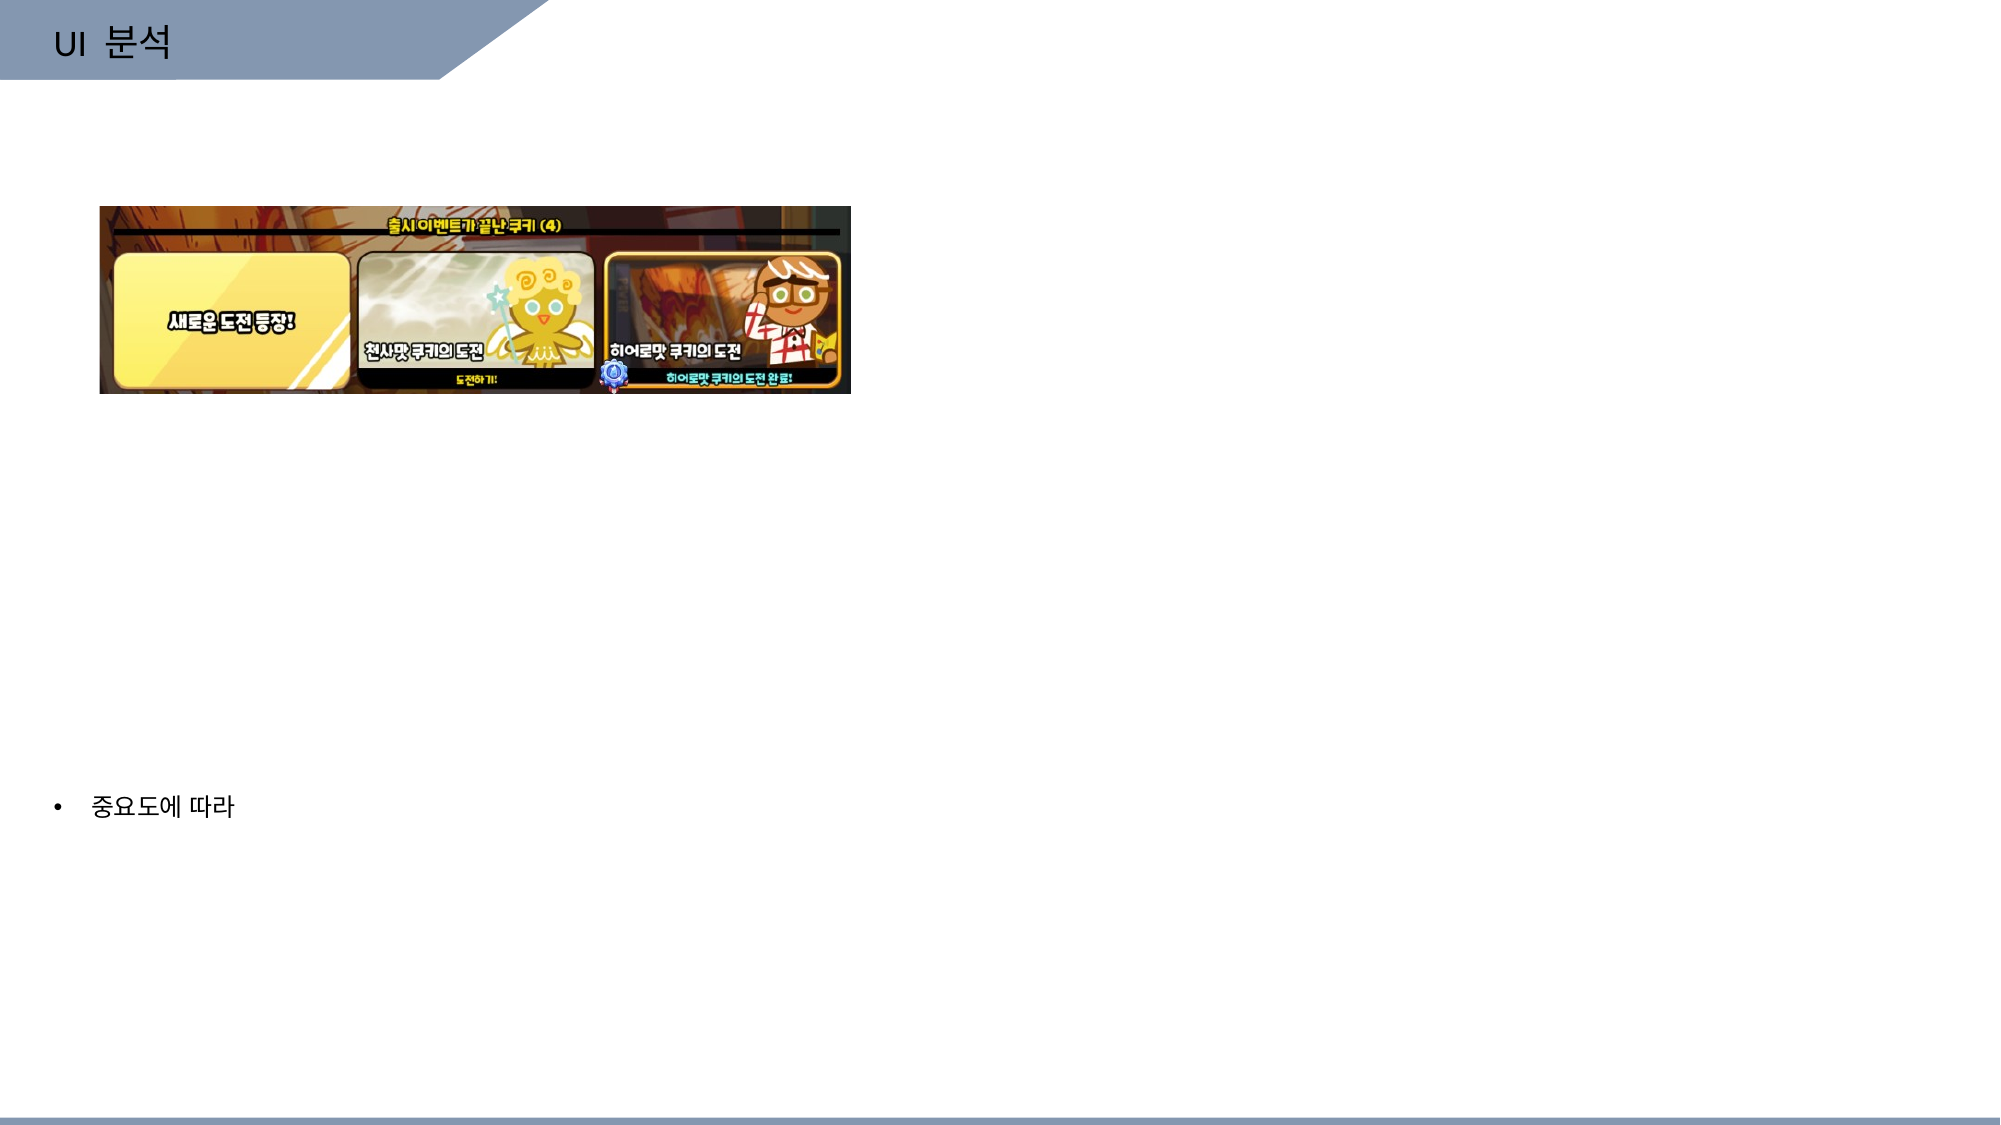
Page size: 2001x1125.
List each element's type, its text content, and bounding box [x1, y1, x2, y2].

list 중요도에 따라 [38, 787, 1962, 1114]
picture [99, 206, 851, 394]
